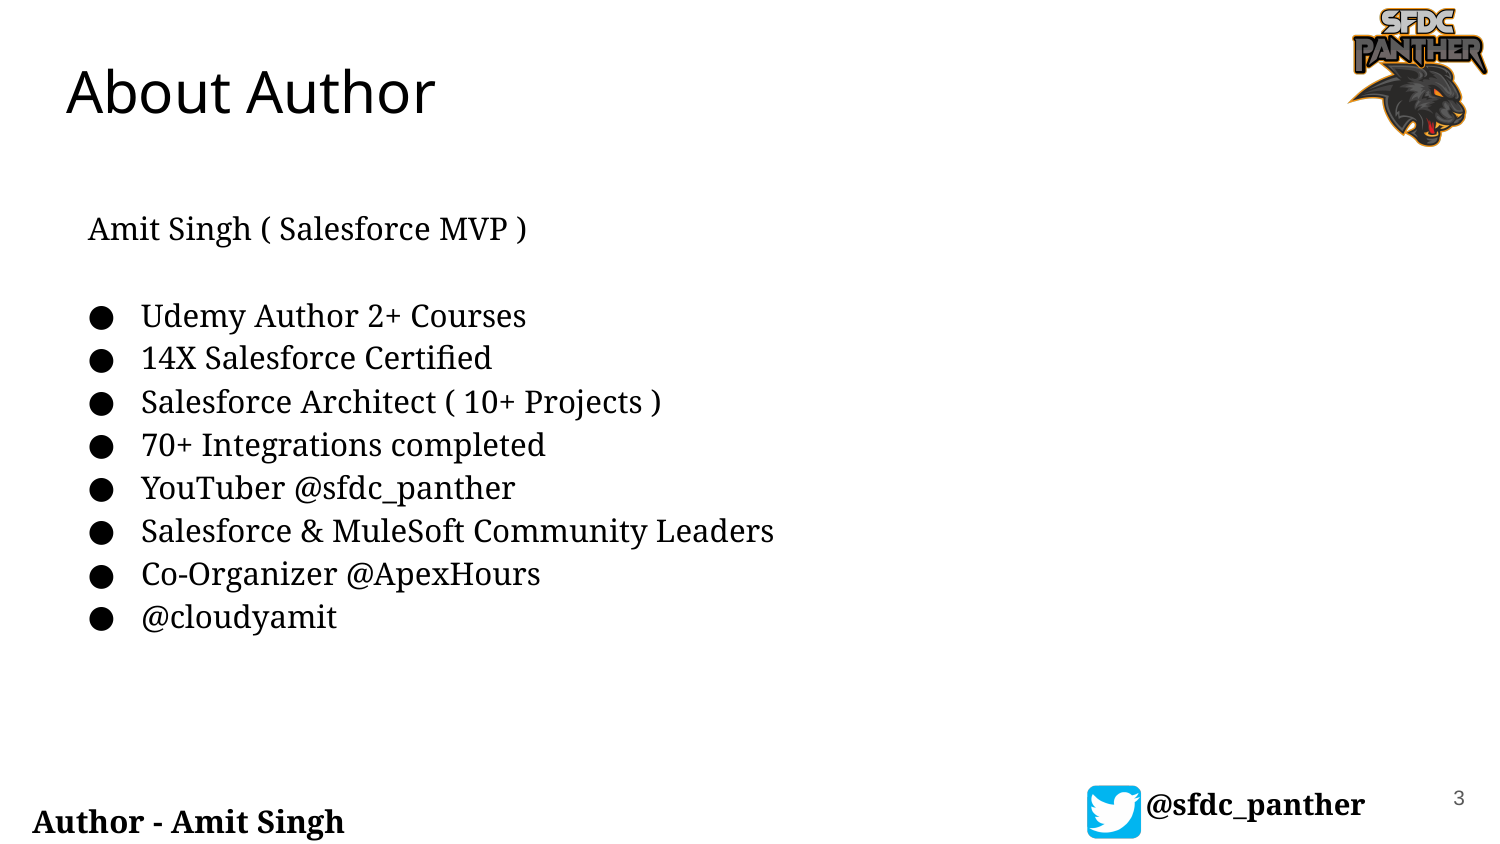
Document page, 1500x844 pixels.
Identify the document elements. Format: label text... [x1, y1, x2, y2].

picture [1347, 8, 1488, 147]
title About Author [51, 40, 1449, 135]
picture [1085, 784, 1144, 842]
slide_number 3 [1389, 764, 1480, 830]
list Amit Singh ( Salesforce MVP ) Udemy Author 2+ Courses 14X Salesforce Certified Salesforce Architect ( 10+ Projects ) 70+ Integrations completed YouTuber @sfdc_panther Salesforce & MuleSoft Community Leaders Co-Organizer @ApexHours @cloudyamit [51, 189, 1449, 750]
